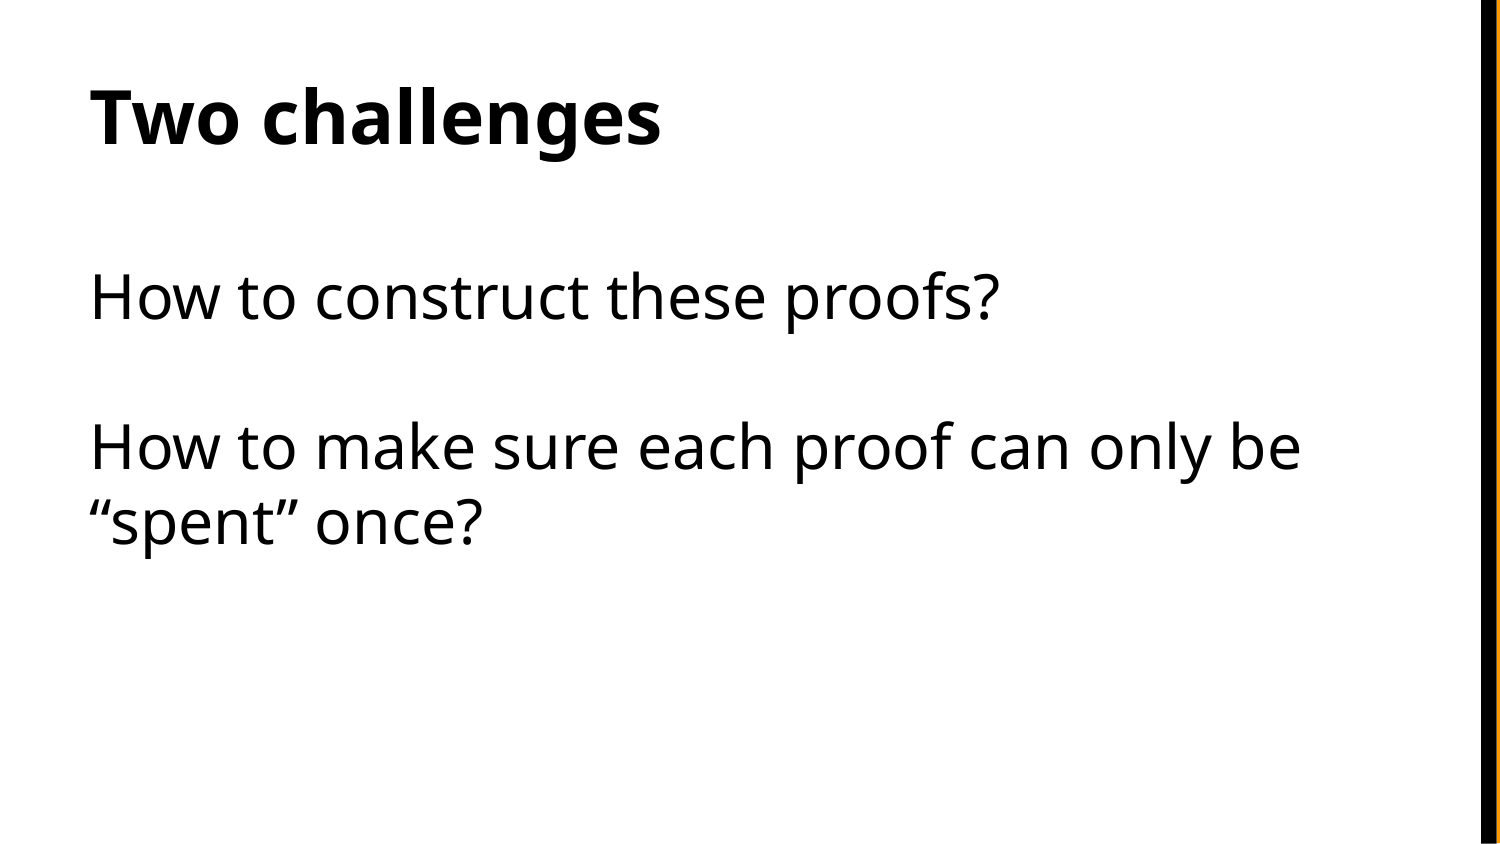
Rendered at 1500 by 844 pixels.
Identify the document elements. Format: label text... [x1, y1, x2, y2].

text_box How to construct these proofs? How to make sure each proof can only be “spent” once? [74, 196, 1425, 808]
text_box Two challenges [74, 33, 1425, 175]
